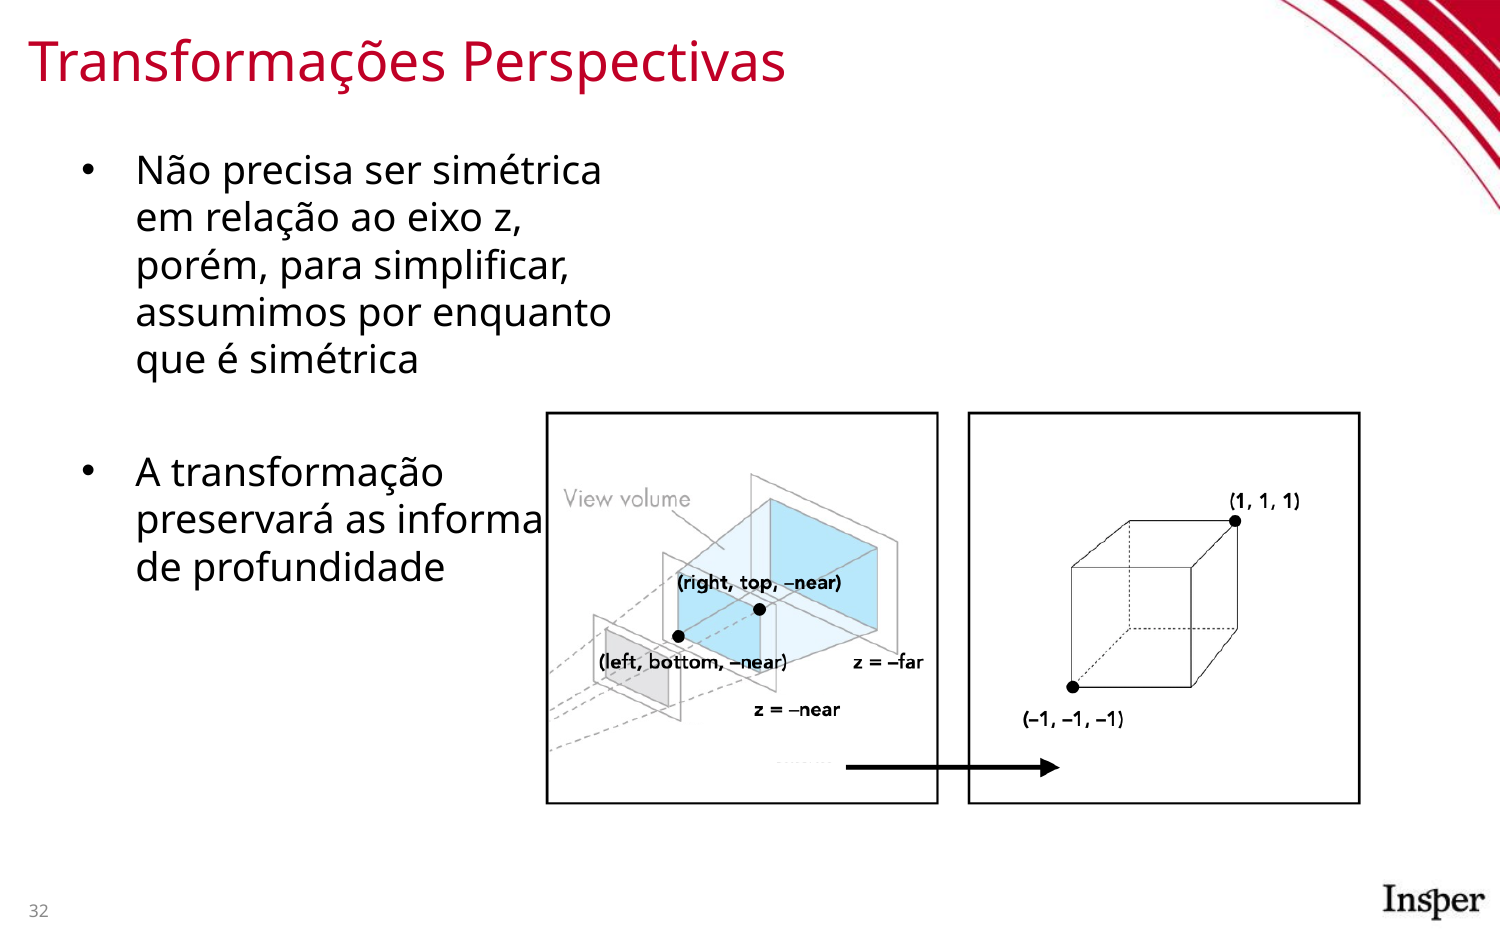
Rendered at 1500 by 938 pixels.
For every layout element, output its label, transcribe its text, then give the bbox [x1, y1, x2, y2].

title Transformações Perspectivas [13, 18, 1397, 104]
slide_number 32 [0, 887, 78, 938]
list Não precisa ser simétrica em relação ao eixo z, porém, para simplificar, assumimos por enquanto que é simétrica A transformação preservará as informações de profundidade [64, 137, 660, 876]
picture [249, 0, 1500, 938]
